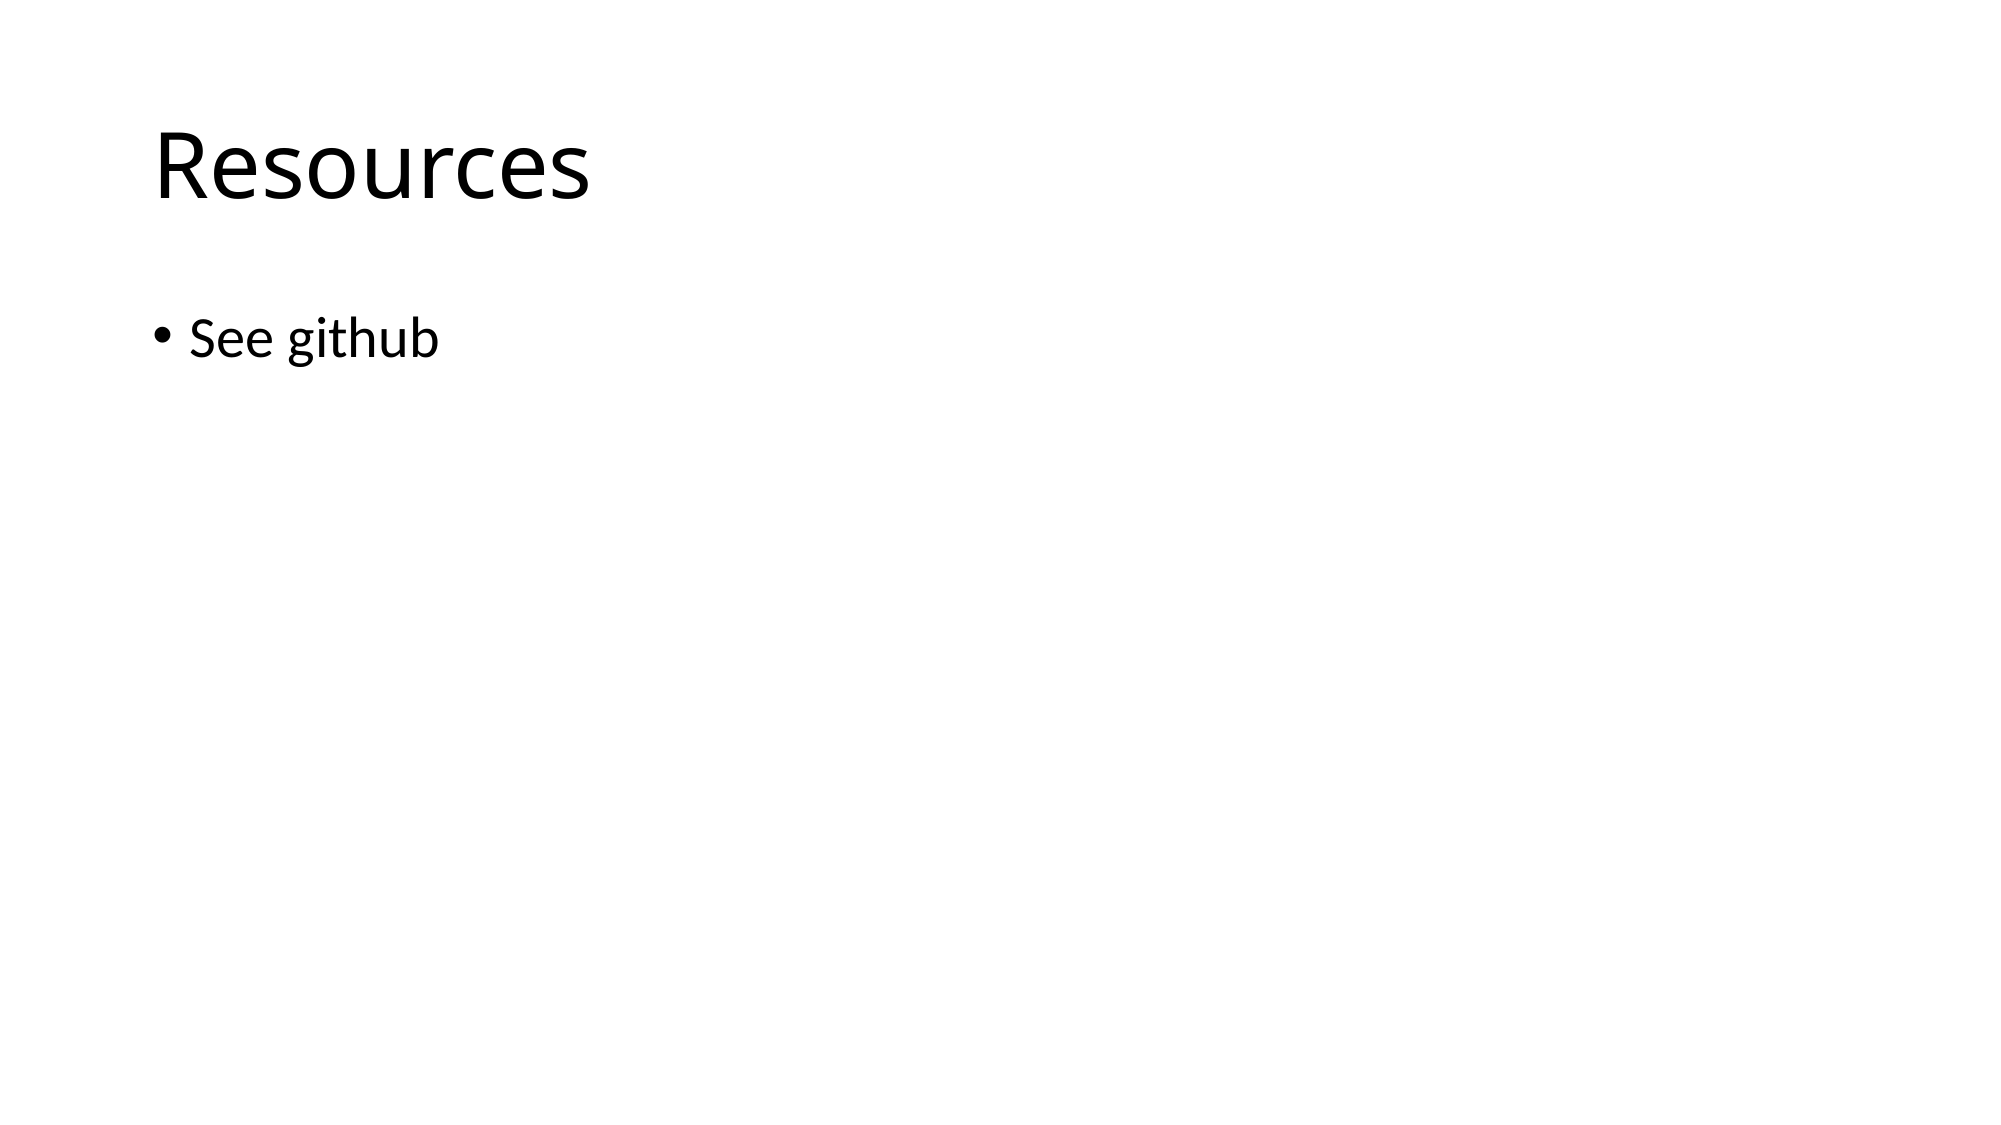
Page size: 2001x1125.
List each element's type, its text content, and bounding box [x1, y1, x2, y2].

list See github [137, 299, 1863, 1014]
title Resources [137, 59, 1863, 278]
